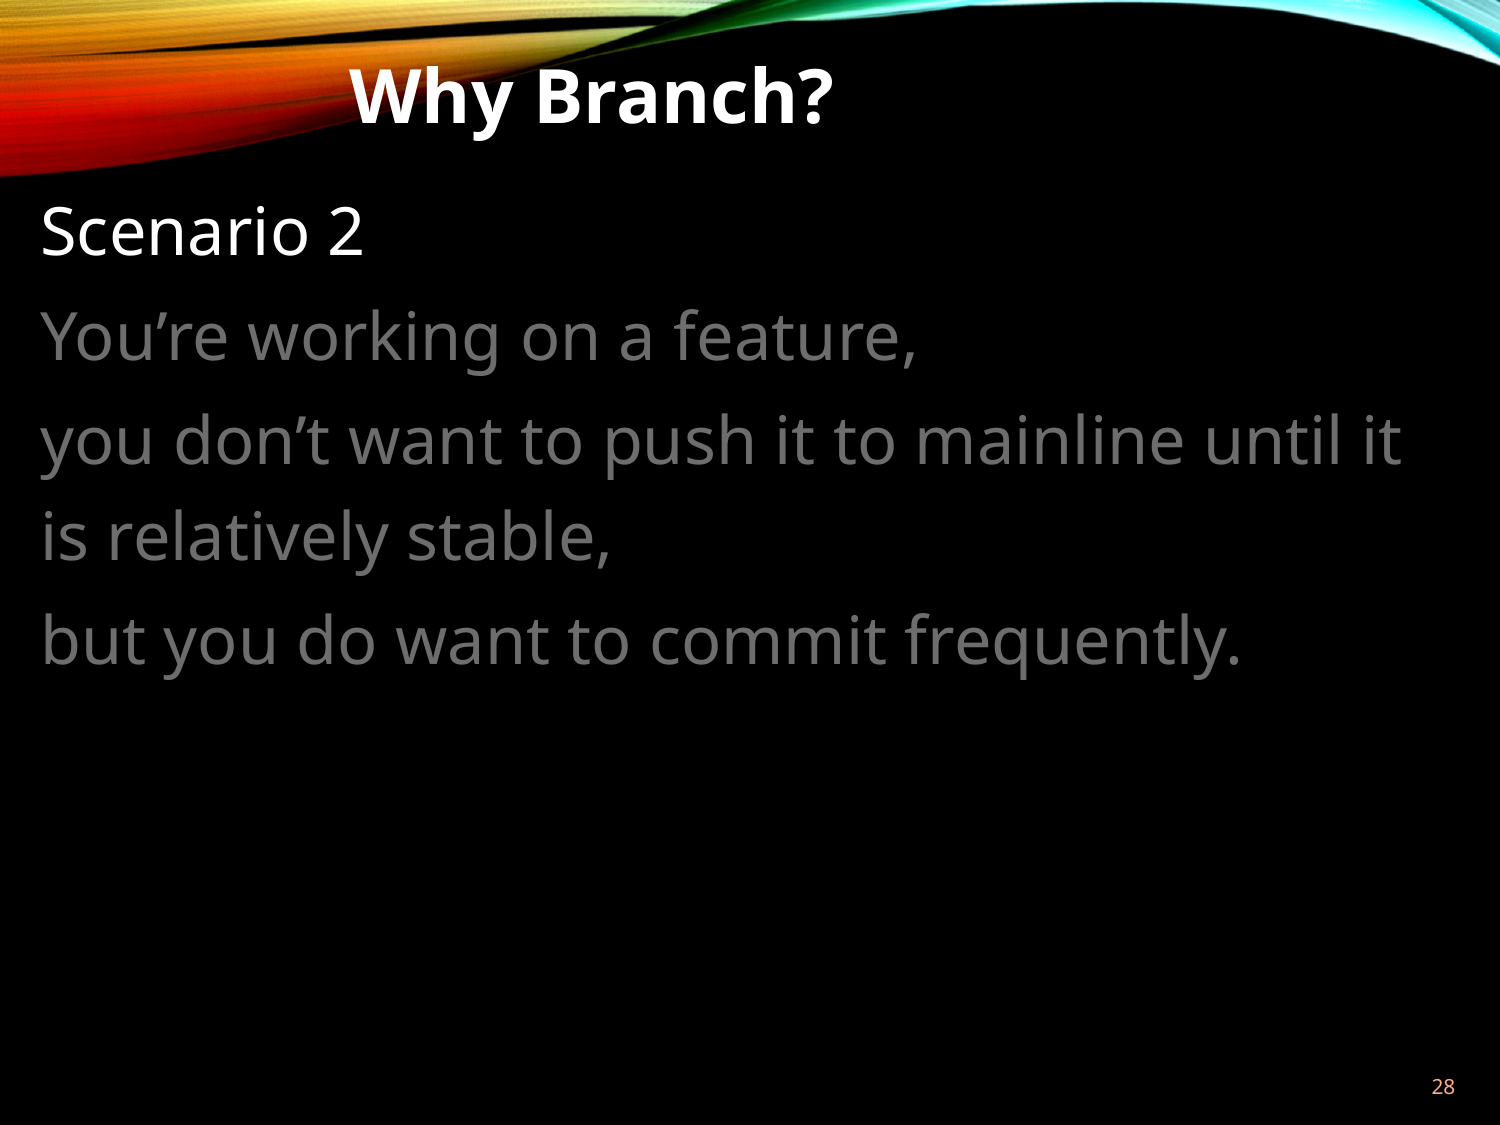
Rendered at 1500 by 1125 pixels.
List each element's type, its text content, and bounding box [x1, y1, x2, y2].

picture [0, 0, 1500, 178]
footer 27 [1337, 1070, 1459, 1108]
text_box Why Branch? [349, 37, 1151, 109]
list Scenario 2 You’re working on a feature, you don’t want to push it to mainline until it is relatively stable, but you do want to commit frequently. [40, 162, 1460, 947]
